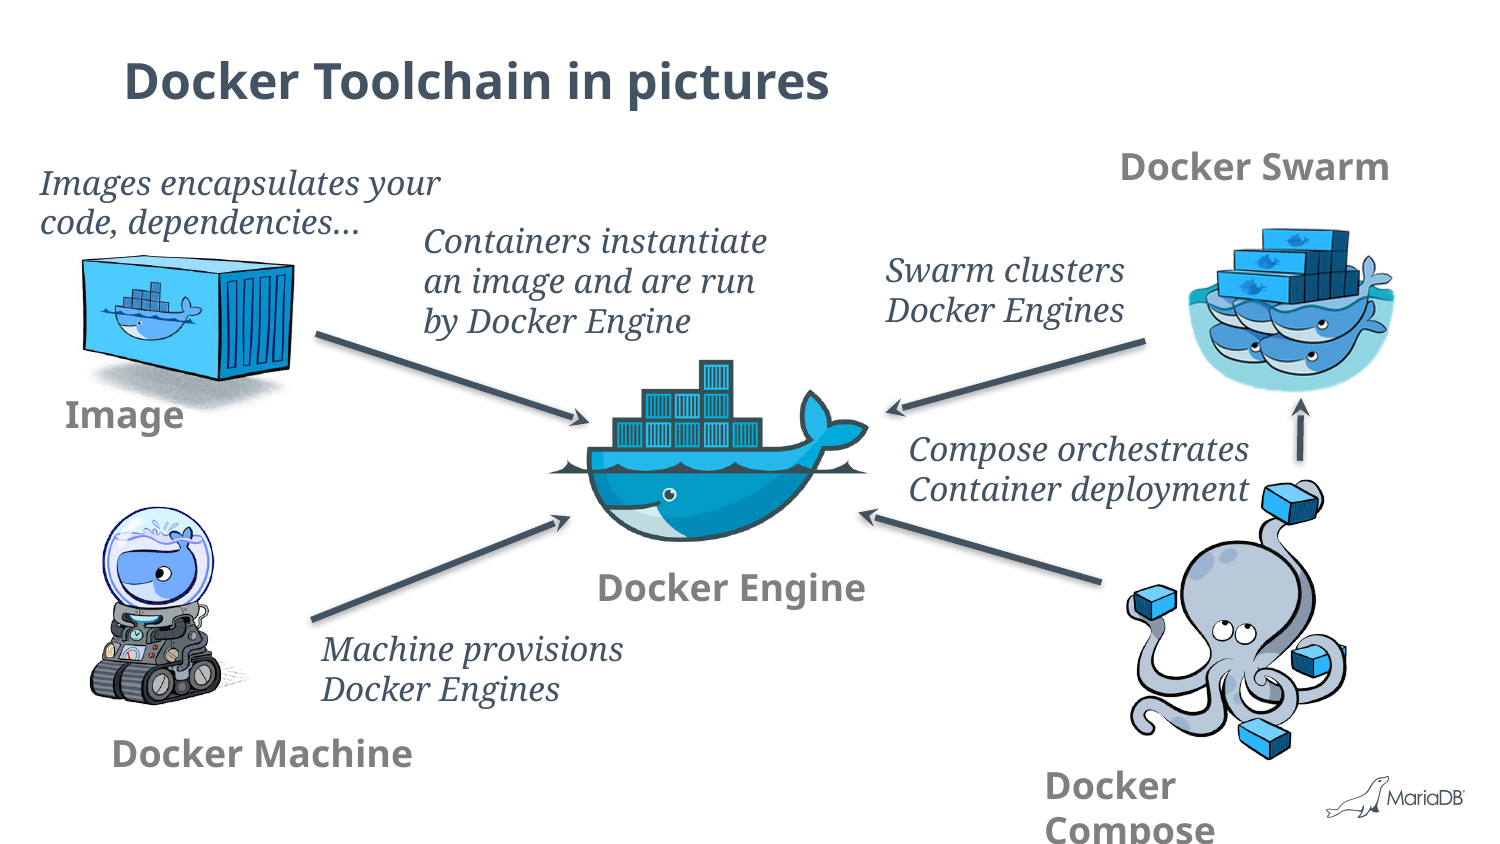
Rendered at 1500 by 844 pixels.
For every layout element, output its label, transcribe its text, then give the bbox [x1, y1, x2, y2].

text_box Docker Machine [95, 722, 430, 784]
picture [1088, 474, 1384, 765]
text_box Images encapsulates your code, dependencies… [24, 154, 459, 250]
text_box Docker Swarm [1104, 135, 1438, 196]
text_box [315, 333, 590, 424]
picture [980, 203, 1500, 413]
picture [547, 359, 869, 542]
text_box Compose orchestrates Container deployment [893, 421, 1300, 510]
picture [1326, 776, 1465, 818]
text_box Image [49, 430, 384, 444]
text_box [885, 340, 1146, 413]
title Docker Toolchain in pictures [112, 38, 1388, 163]
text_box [858, 512, 1102, 583]
picture [39, 199, 335, 430]
text_box Docker Compose [1029, 754, 1363, 815]
text_box Swarm clusters Docker Engines [870, 241, 975, 338]
text_box Docker Engine [581, 556, 915, 617]
text_box Machine provisions Docker Engines [306, 620, 723, 717]
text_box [311, 516, 572, 621]
text_box Containers instantiate an image and are run by Docker Engine [408, 212, 815, 309]
picture [76, 498, 257, 713]
